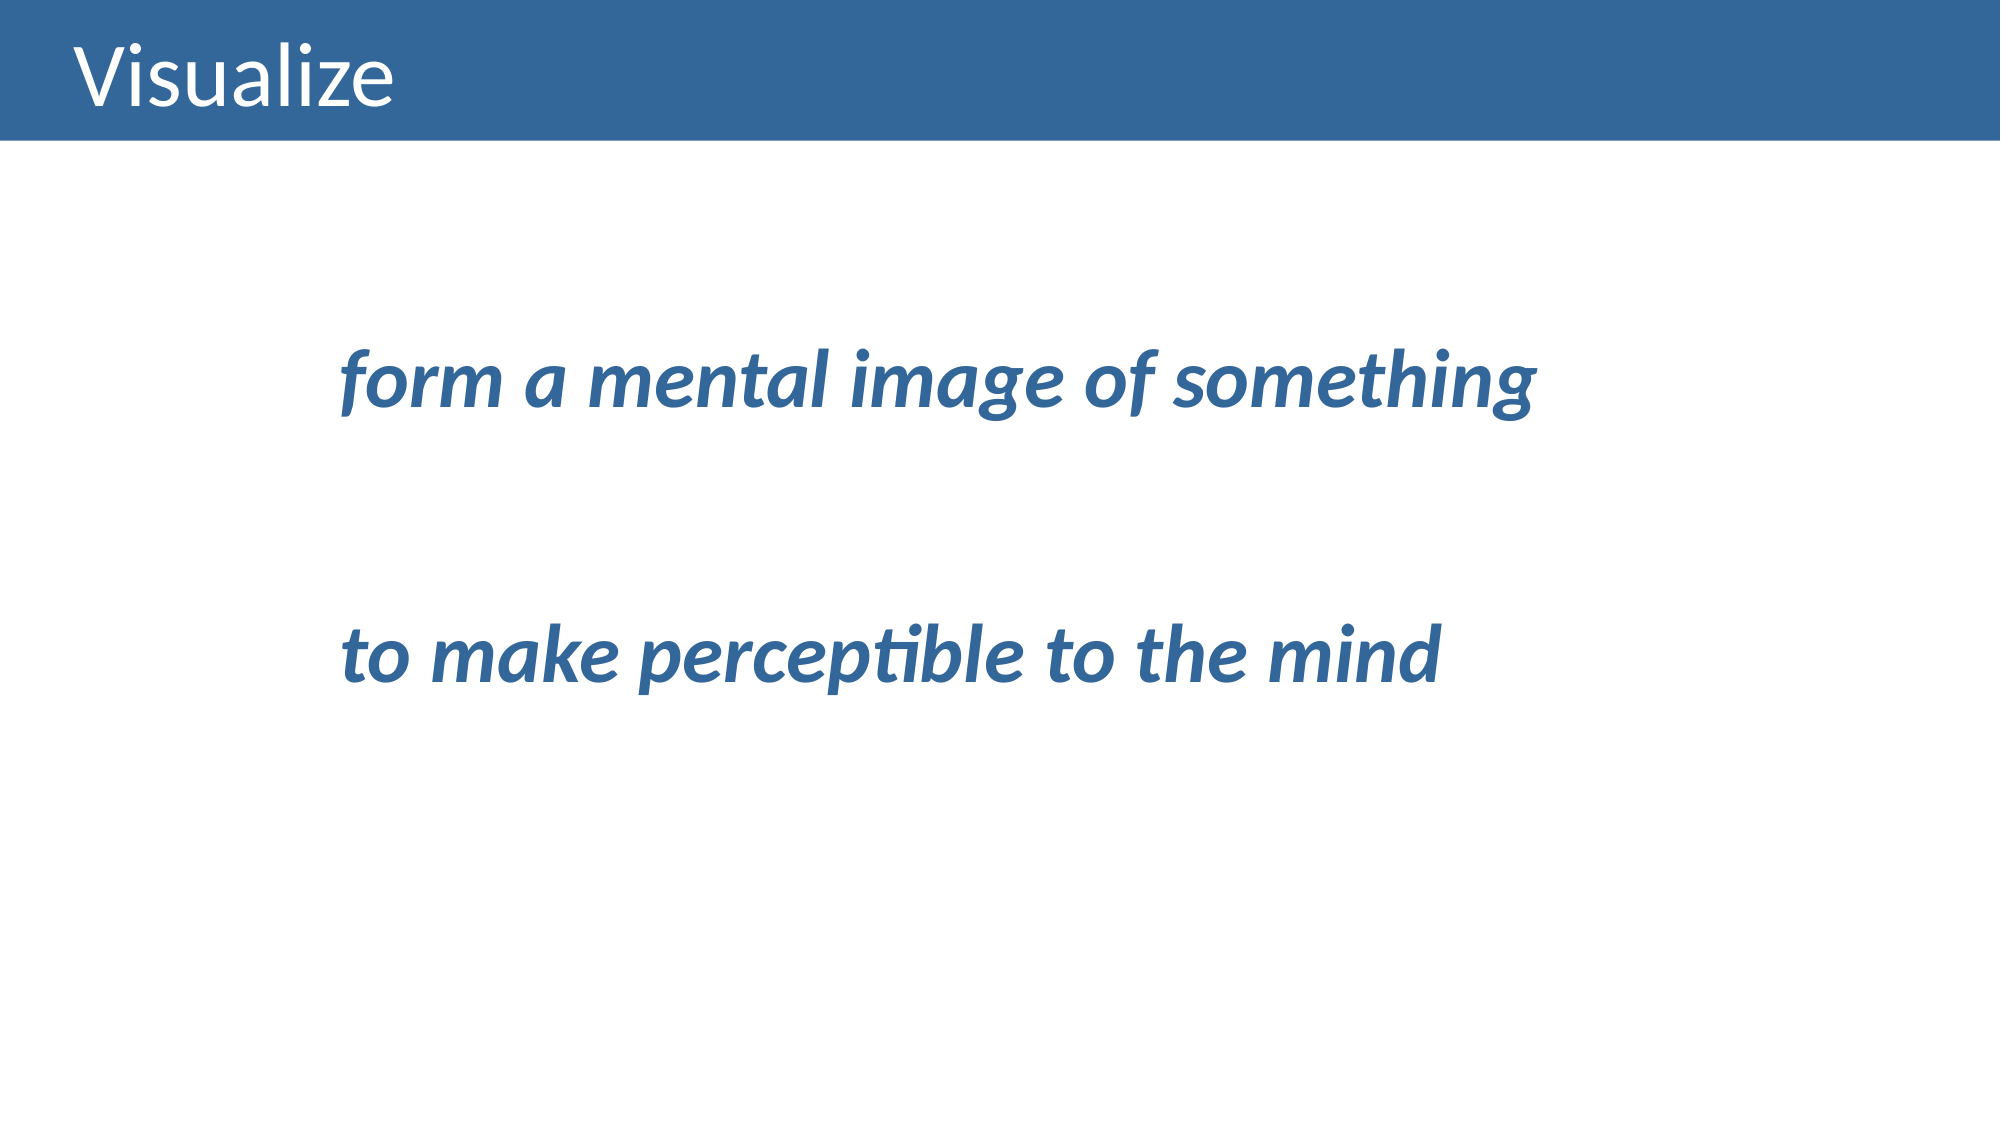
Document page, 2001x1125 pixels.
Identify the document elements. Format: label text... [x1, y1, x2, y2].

title Visualize [0, 0, 2000, 141]
list form a mental image of something to make perceptible to the mind [324, 316, 1675, 1067]
